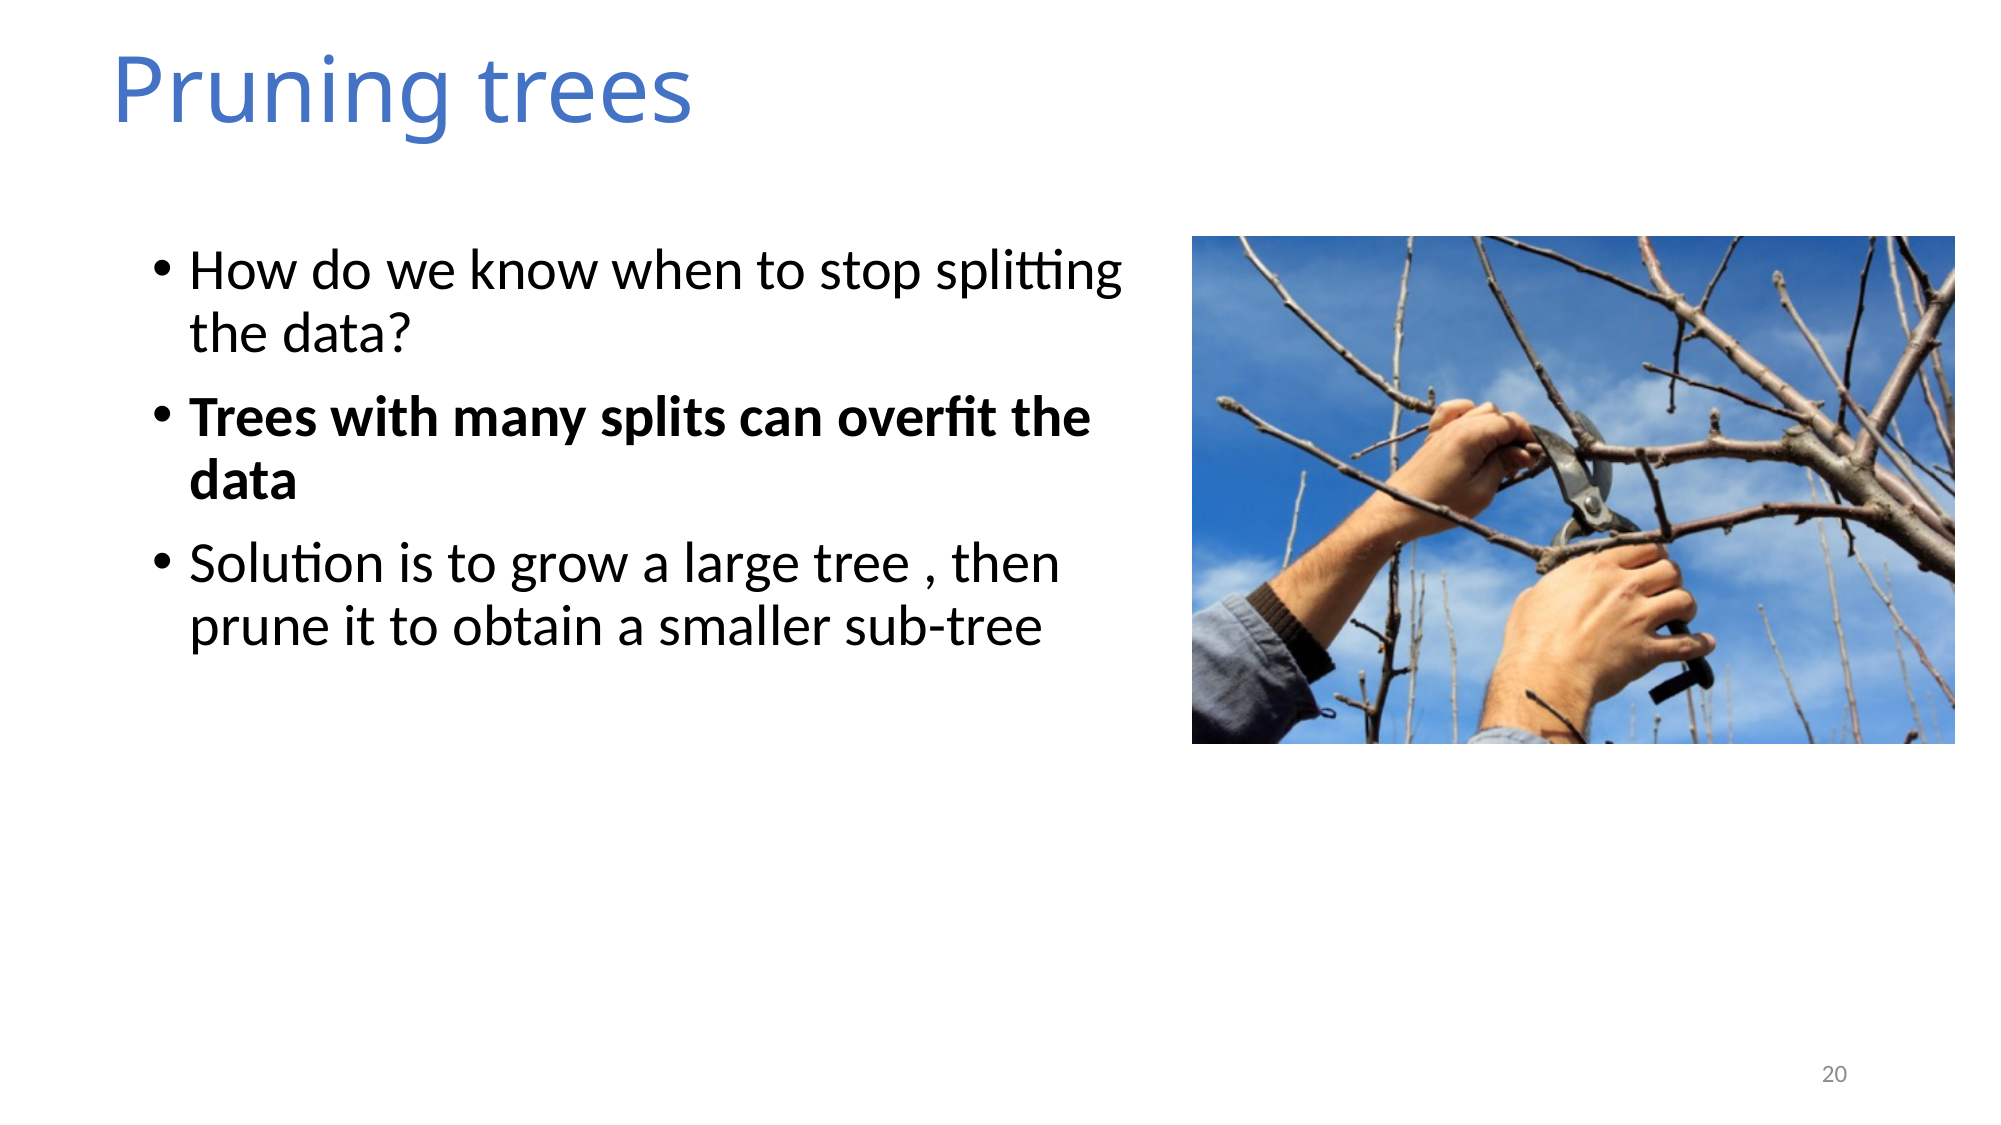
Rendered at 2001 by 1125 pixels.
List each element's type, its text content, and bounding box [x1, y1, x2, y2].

picture [1192, 236, 1955, 744]
slide_number 20 [1412, 1042, 1863, 1103]
text_box Pruning trees [95, 0, 1793, 185]
